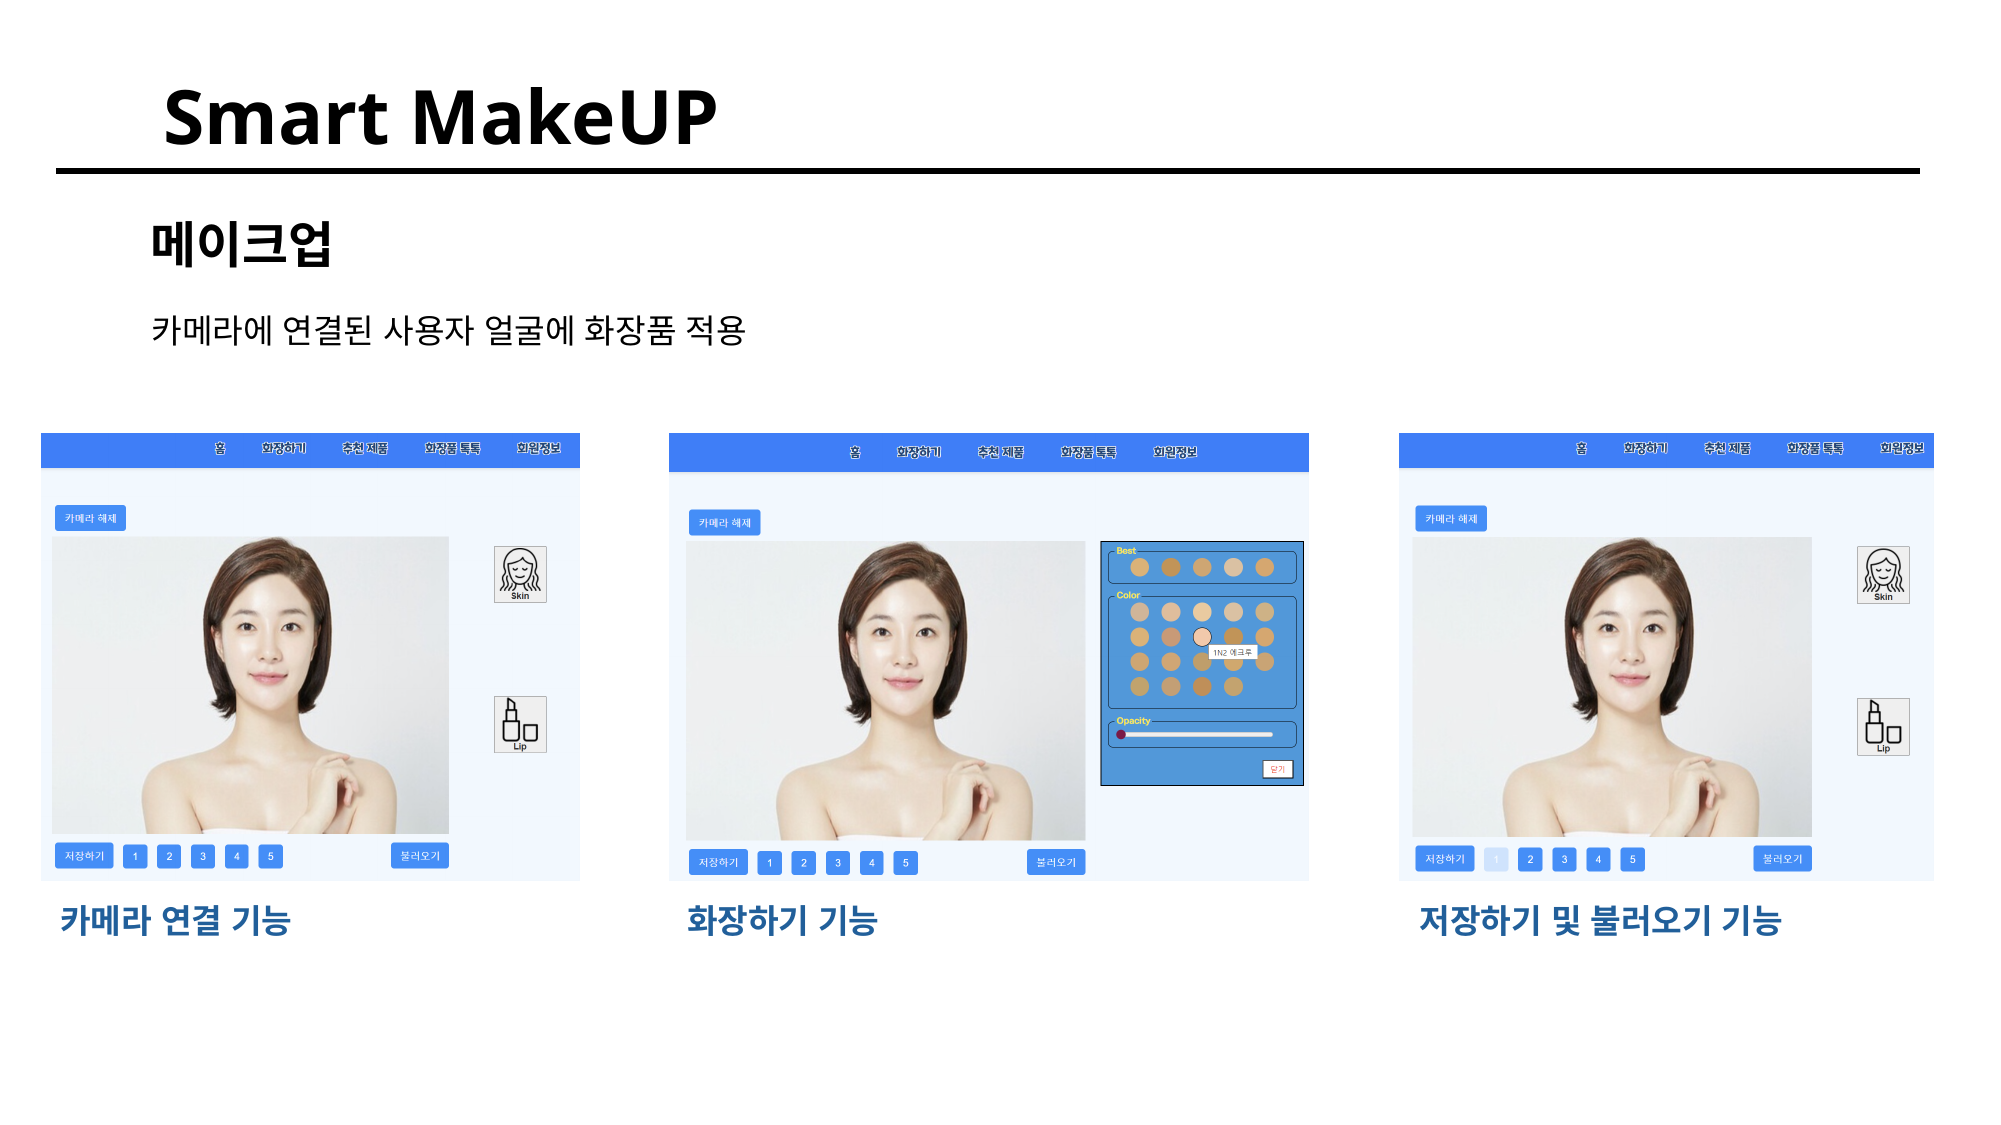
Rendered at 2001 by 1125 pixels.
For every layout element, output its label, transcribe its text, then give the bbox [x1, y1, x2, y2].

text_box Smart MakeUP [148, 62, 736, 168]
text_box 메이크업 [135, 206, 350, 281]
picture [1398, 432, 1934, 881]
text_box 화장하기 기능 [672, 892, 895, 988]
text_box 저장하기 및 불러오기 기능 [1405, 892, 1799, 988]
picture [669, 432, 1309, 881]
text_box 카메라 연결 기능 [45, 892, 308, 988]
text_box 카메라에 연결된 사용자 얼굴에 화장품 적용 [136, 302, 762, 358]
picture [41, 432, 580, 881]
